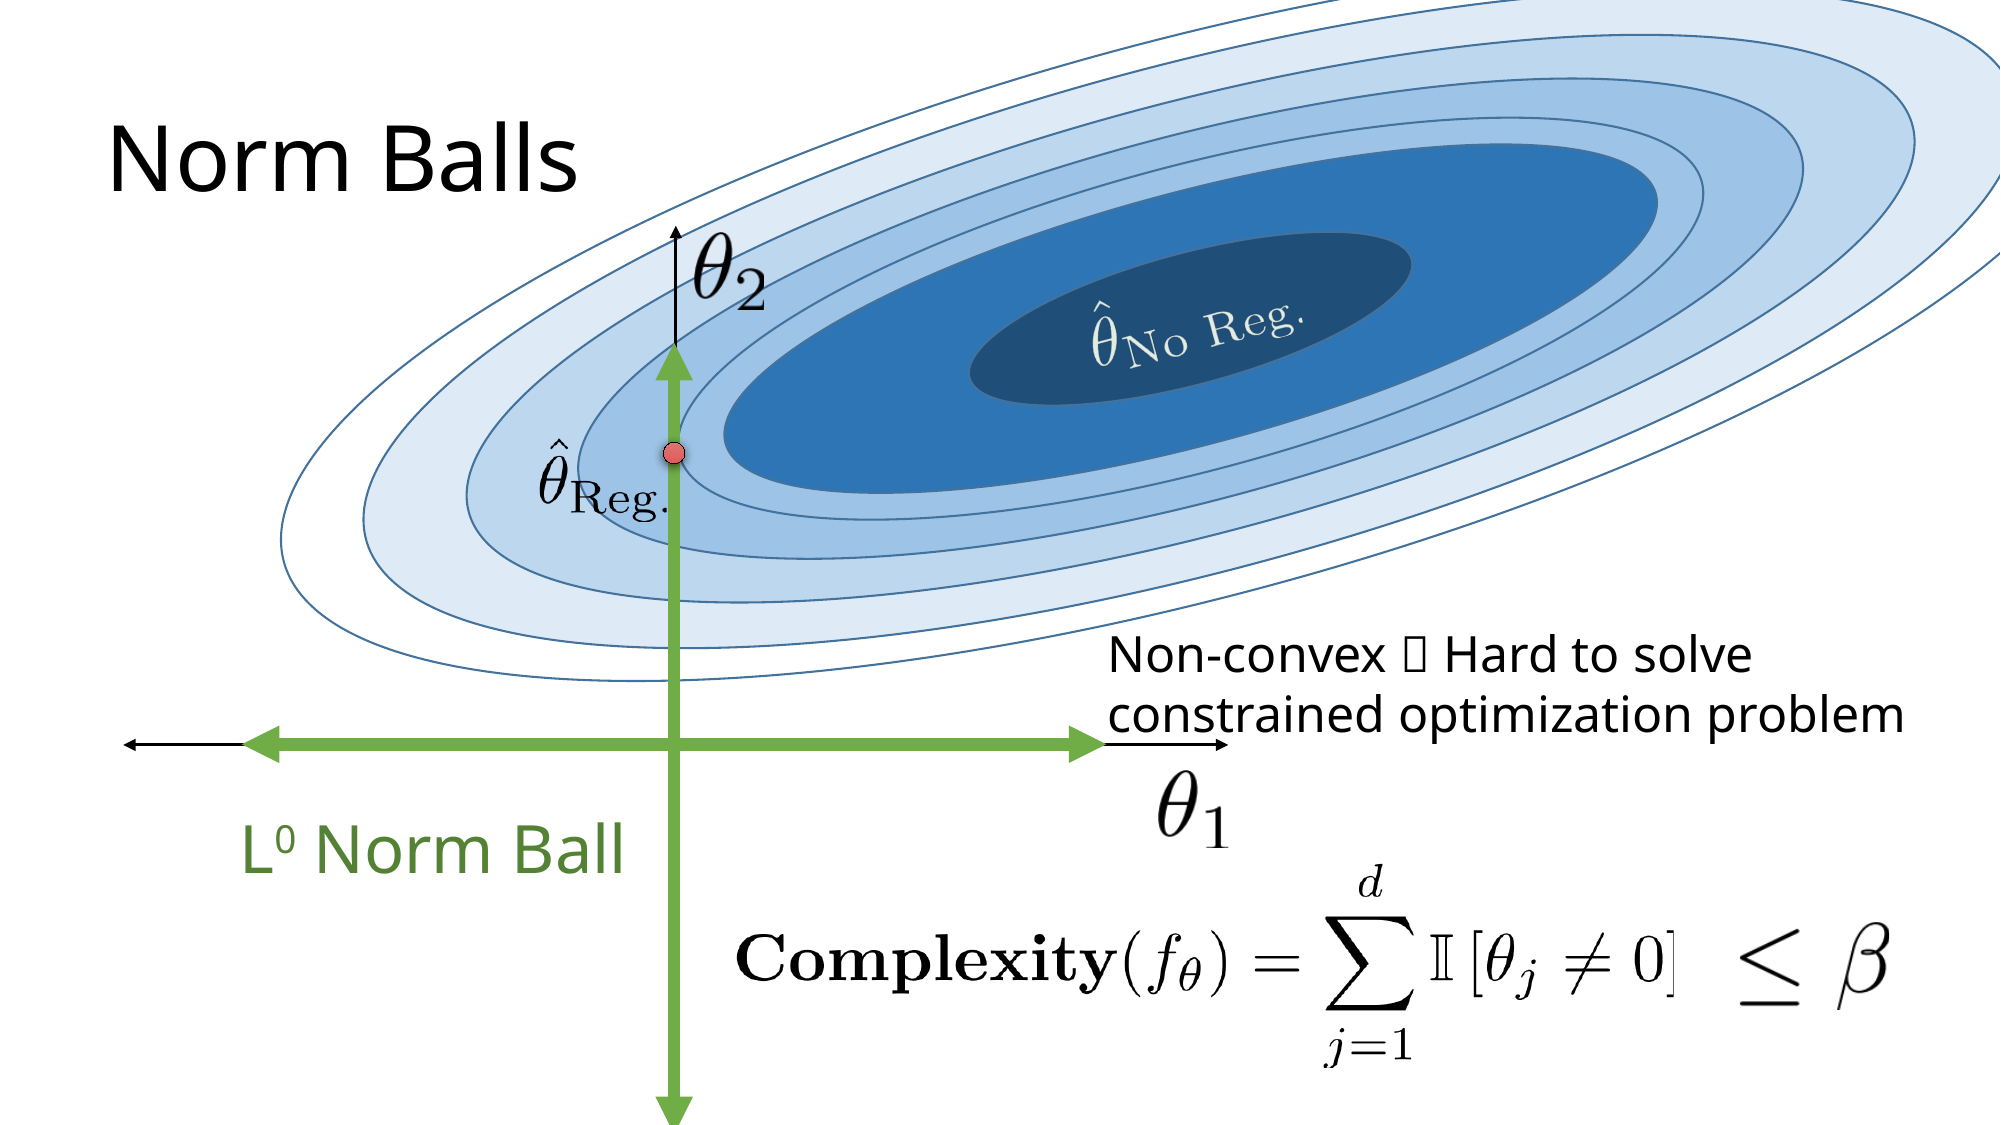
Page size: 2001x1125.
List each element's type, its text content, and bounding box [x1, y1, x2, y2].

text_box Non-convex  Hard to solve constrained optimization problem [1229, 614, 2000, 750]
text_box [251, 40, 2000, 597]
picture [1738, 922, 1890, 1010]
picture [736, 863, 1674, 1068]
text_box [227, 342, 1107, 1125]
title Norm Balls [90, 52, 251, 271]
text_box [123, 225, 1229, 1125]
picture [539, 438, 667, 522]
